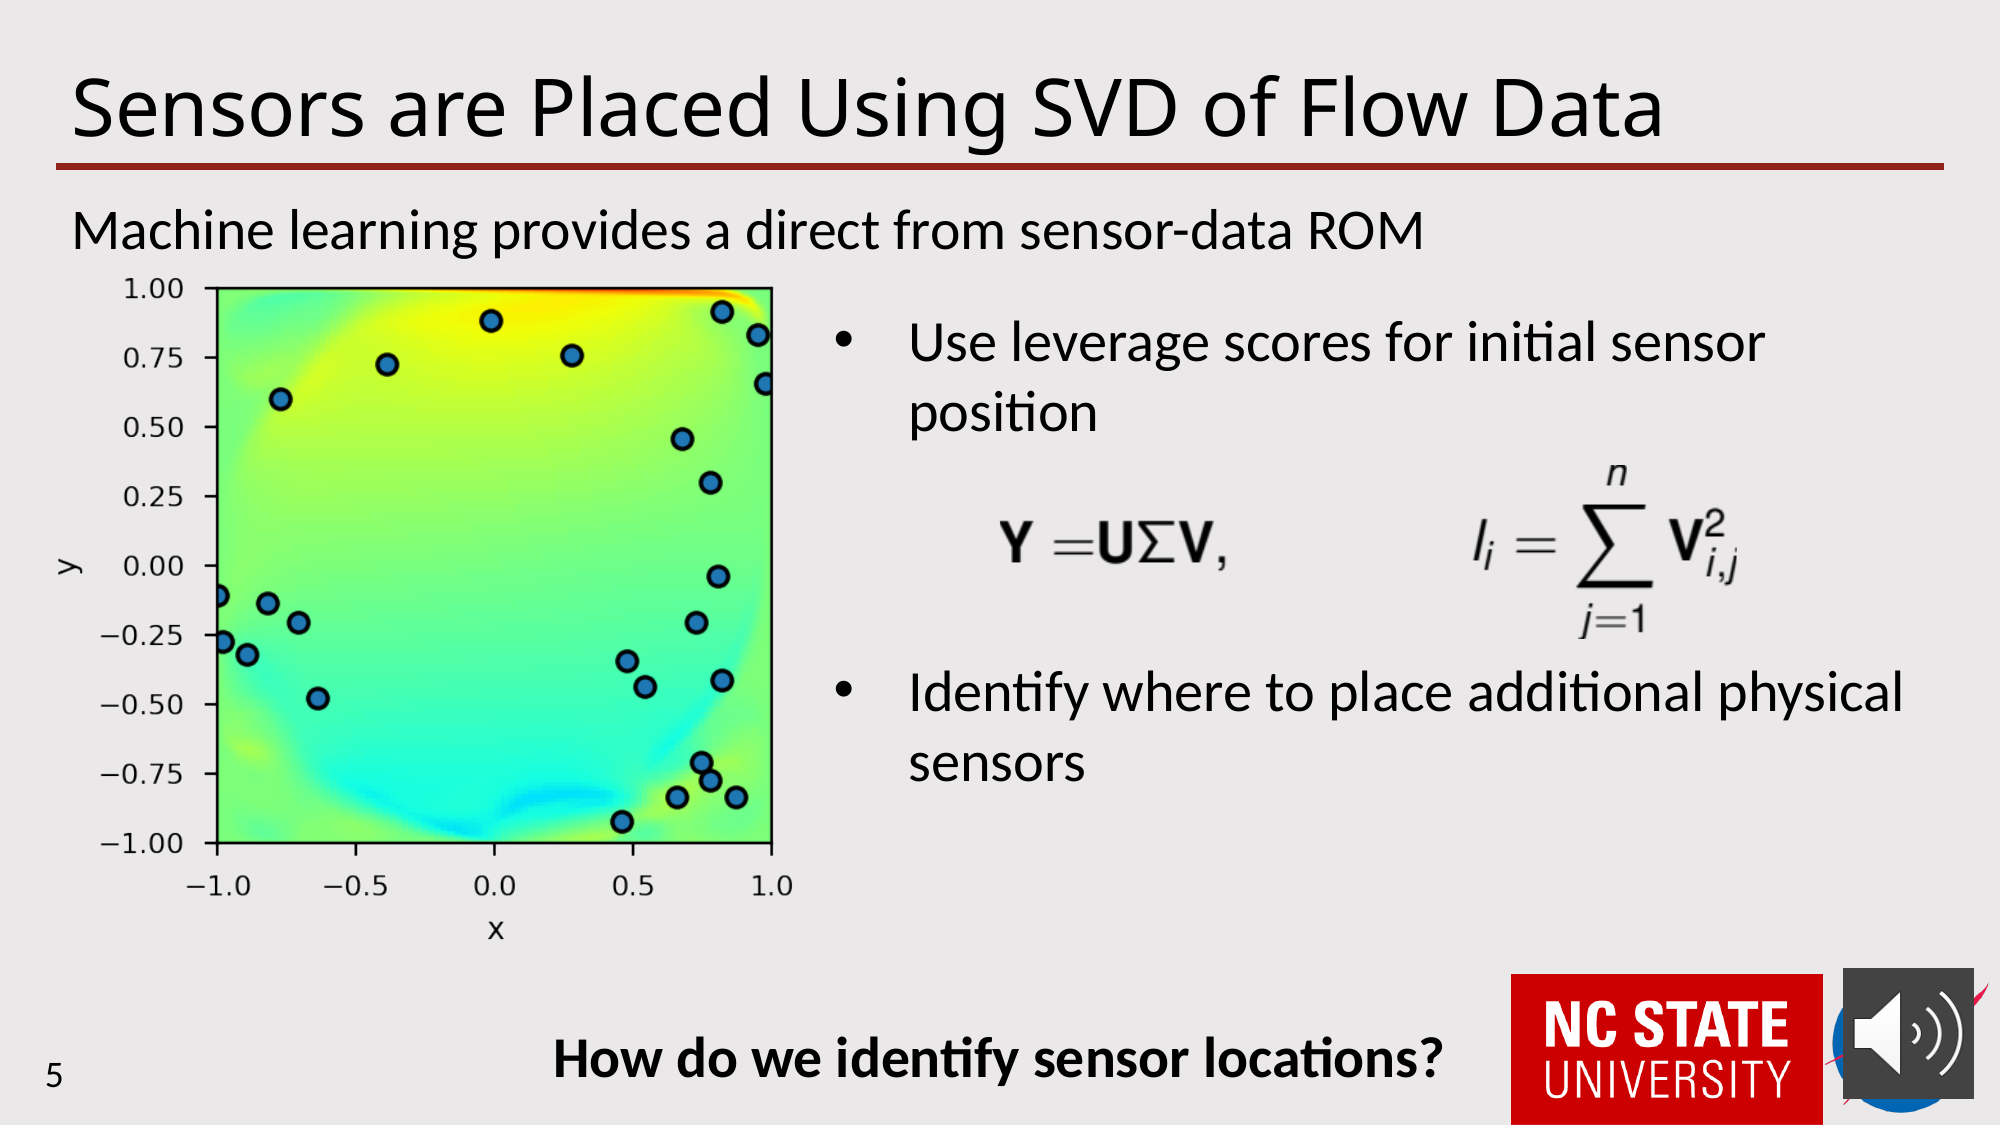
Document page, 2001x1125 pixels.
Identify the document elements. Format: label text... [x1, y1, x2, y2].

list Machine learning provides a direct from sensor-data ROM How do we identify sensor locations? [56, 806, 1944, 1103]
list Machine learning provides a direct from sensor-data ROM How do we identify sensor locations? [56, 192, 1944, 295]
title Sensors are Placed Using SVD of Flow Data [56, 59, 1944, 162]
picture [1511, 966, 1992, 1125]
picture [0, 201, 896, 1023]
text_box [818, 295, 1944, 806]
slide_number 5 [29, 1042, 137, 1103]
